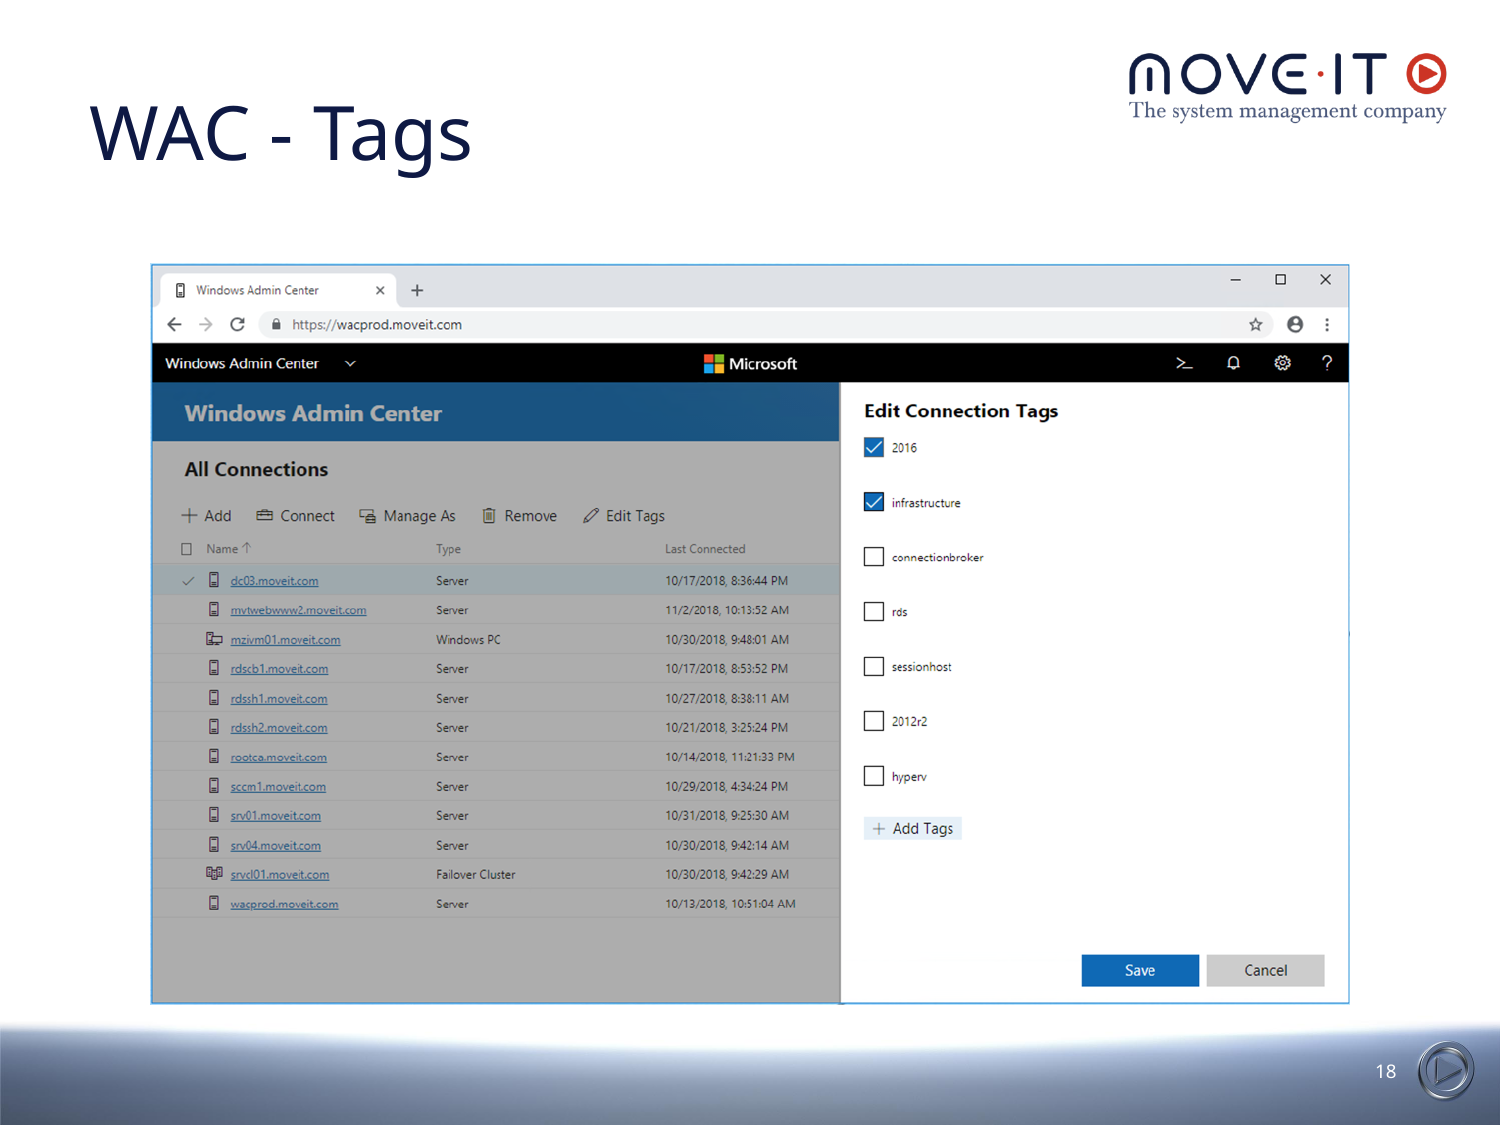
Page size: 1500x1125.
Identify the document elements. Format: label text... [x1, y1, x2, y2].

text_box WAC - Tags [74, 30, 1105, 231]
text_box <number> [1074, 1042, 1412, 1103]
picture [0, 0, 1500, 1125]
